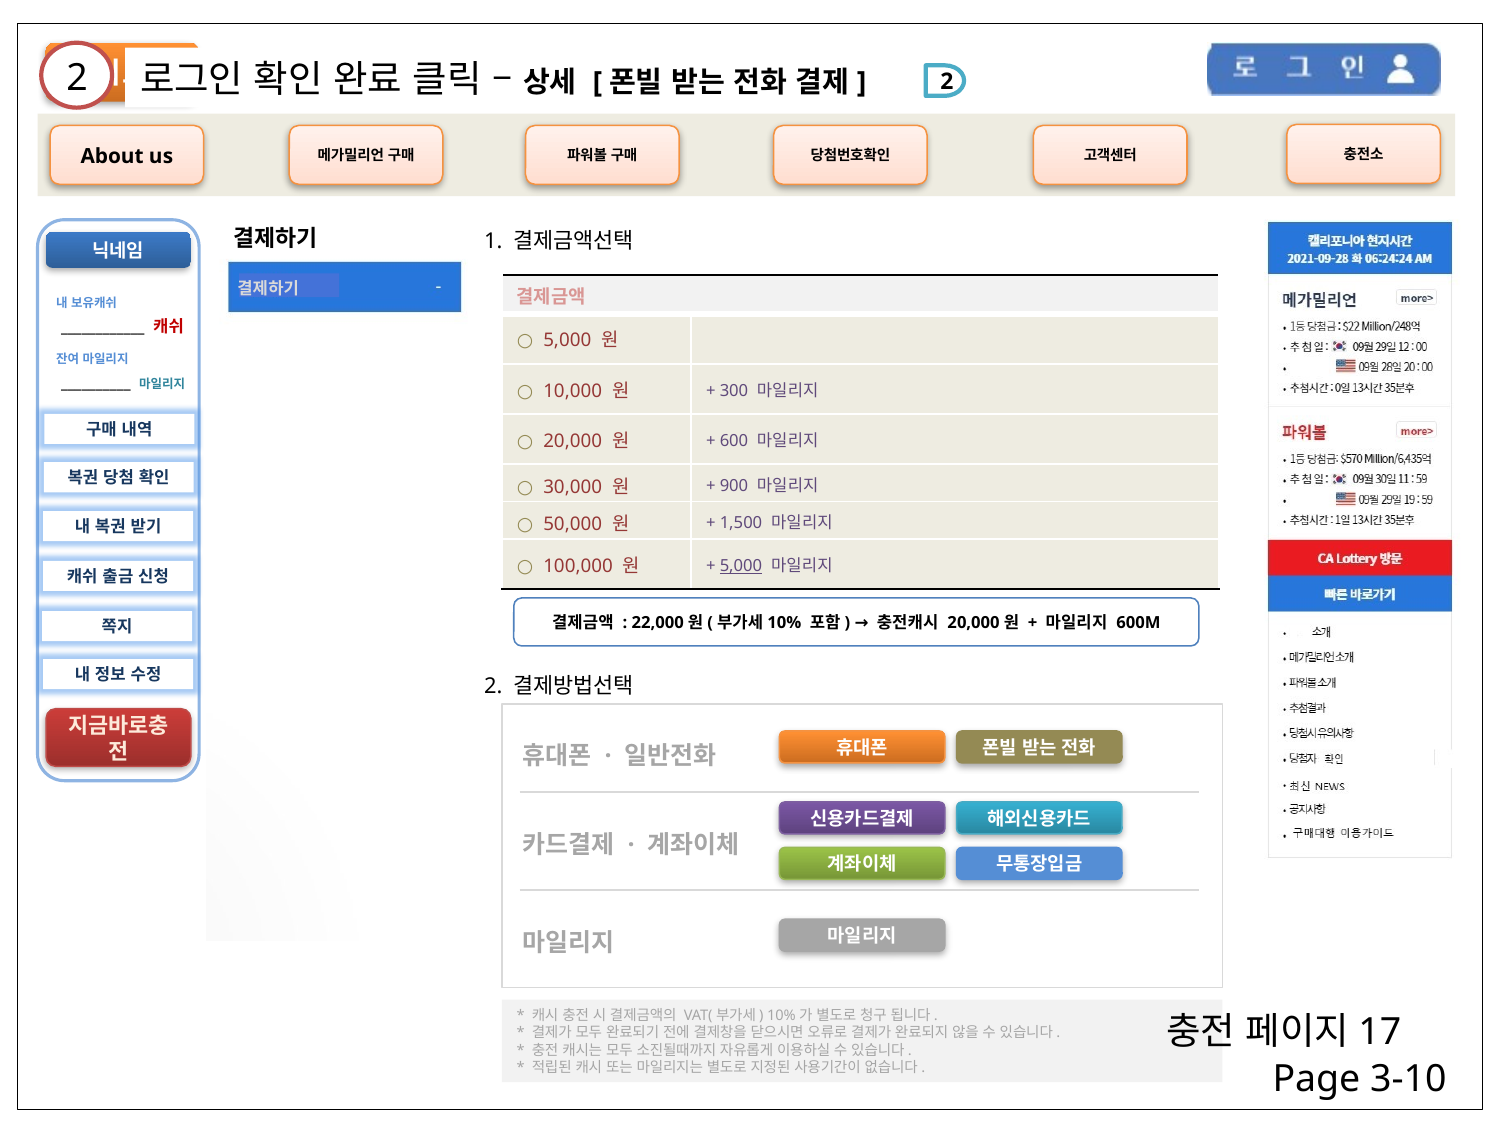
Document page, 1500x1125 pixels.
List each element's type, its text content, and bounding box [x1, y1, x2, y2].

picture [206, 205, 1472, 941]
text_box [1151, 999, 1500, 1108]
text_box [37, 42, 1456, 197]
text_box * 캐시 충전 시 결제금액의 VAT(부가세) 10%가 별도로 청구 됩니다. * 결제가 모두 완료되기 전에 결제창을 닫으시면 오류로 결제가 완료되지 않을 수 있습니다. * 충전 캐시는 모두 소진될때까지 자유롭게 이용하실 수 있습니다. * 적립된 캐시 또는 마일리지는 별도로 지정된 사용기간이 없습니다. [500, 997, 1152, 1084]
text_box BUY NOW [34, 45, 1457, 205]
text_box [501, 703, 1223, 988]
text_box [16, 21, 1484, 1112]
picture [1207, 42, 1441, 97]
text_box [37, 219, 207, 781]
